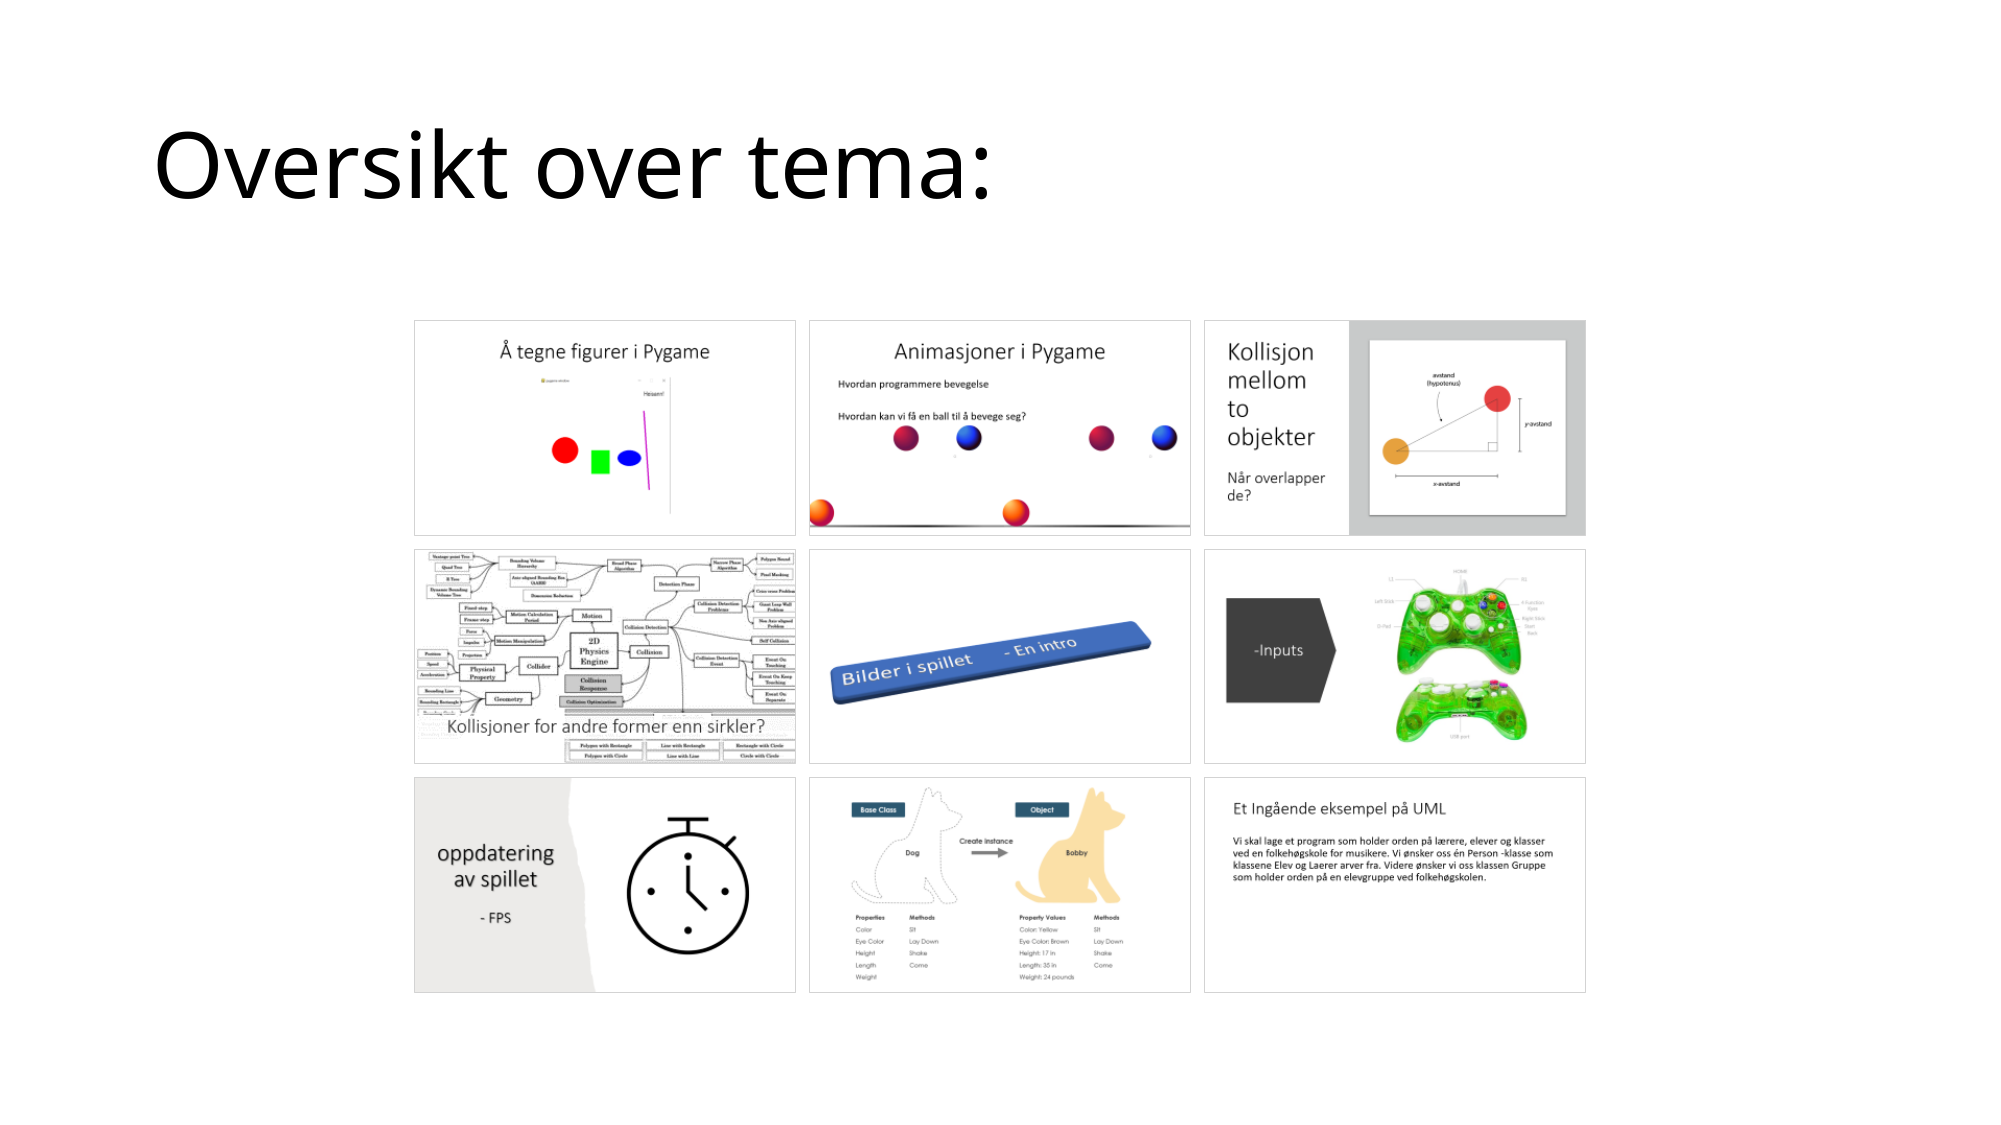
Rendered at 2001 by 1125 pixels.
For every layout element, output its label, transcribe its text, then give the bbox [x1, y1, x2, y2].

picture [415, 778, 795, 992]
picture [810, 321, 1190, 535]
picture [810, 550, 1190, 763]
picture [810, 778, 1190, 992]
picture [1205, 321, 1585, 535]
title Oversikt over tema: [137, 59, 1863, 278]
picture [415, 550, 795, 763]
picture [1205, 778, 1585, 992]
picture [1205, 550, 1585, 763]
picture [415, 321, 795, 535]
